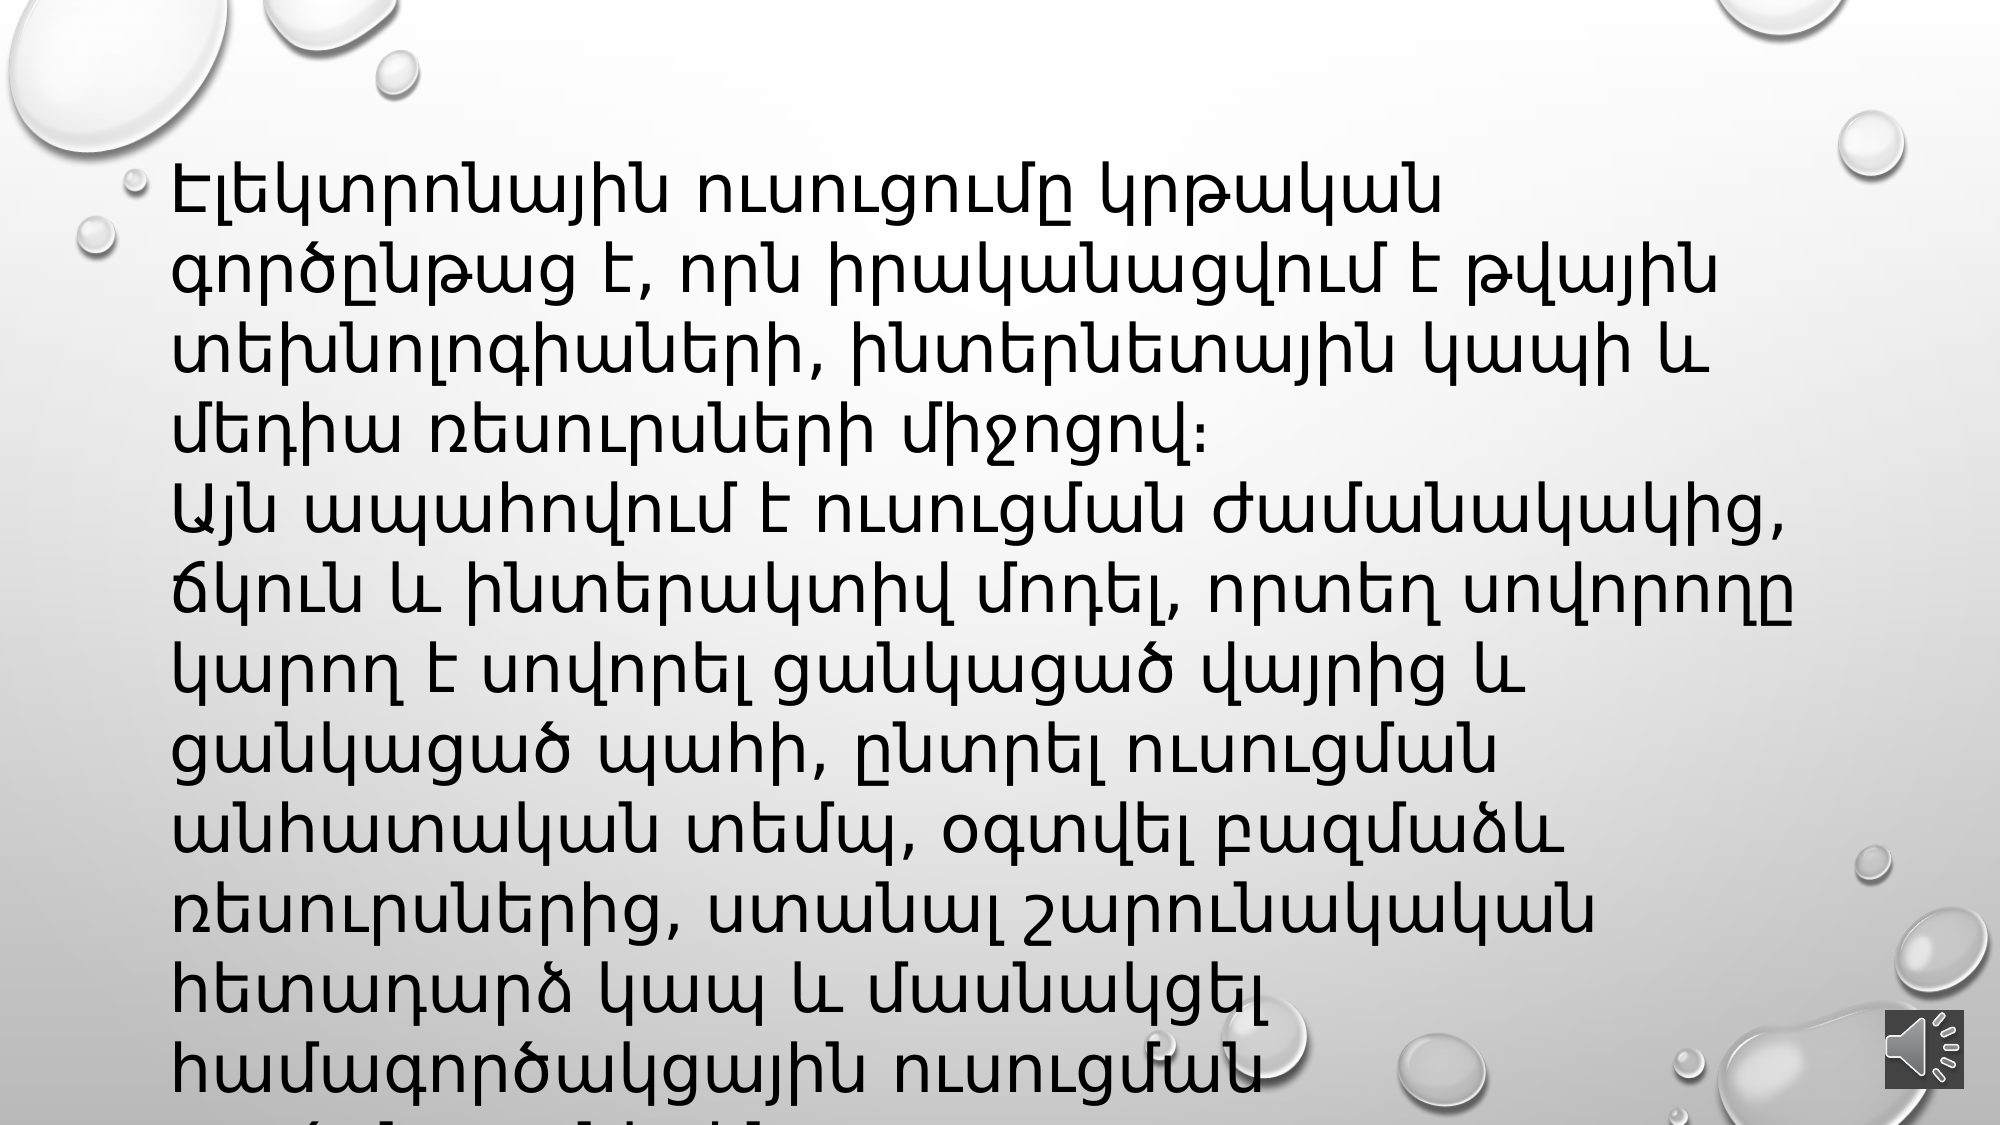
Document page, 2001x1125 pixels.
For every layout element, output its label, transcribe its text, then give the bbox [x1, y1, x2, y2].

picture [0, 0, 2000, 1125]
text_box Էլեկտրոնային ուսուցումը կրթական գործընթաց է, որն իրականացվում է թվային տեխնոլոգիաների, ինտերնետային կապի և մեդիա ռեսուրսների միջոցով։ Այն ապահովում է ուսուցման ժամանակակից, ճկուն և ինտերակտիվ մոդել, որտեղ սովորողը կարող է սովորել ցանկացած վայրից և ցանկացած պահի, ընտրել ուսուցման անհատական տեմպ, օգտվել բազմաձև ռեսուրսներից, ստանալ շարունակական հետադարձ կապ և մասնակցել համագործակցային ուսուցման գործընթացներին։ [154, 93, 1846, 1125]
